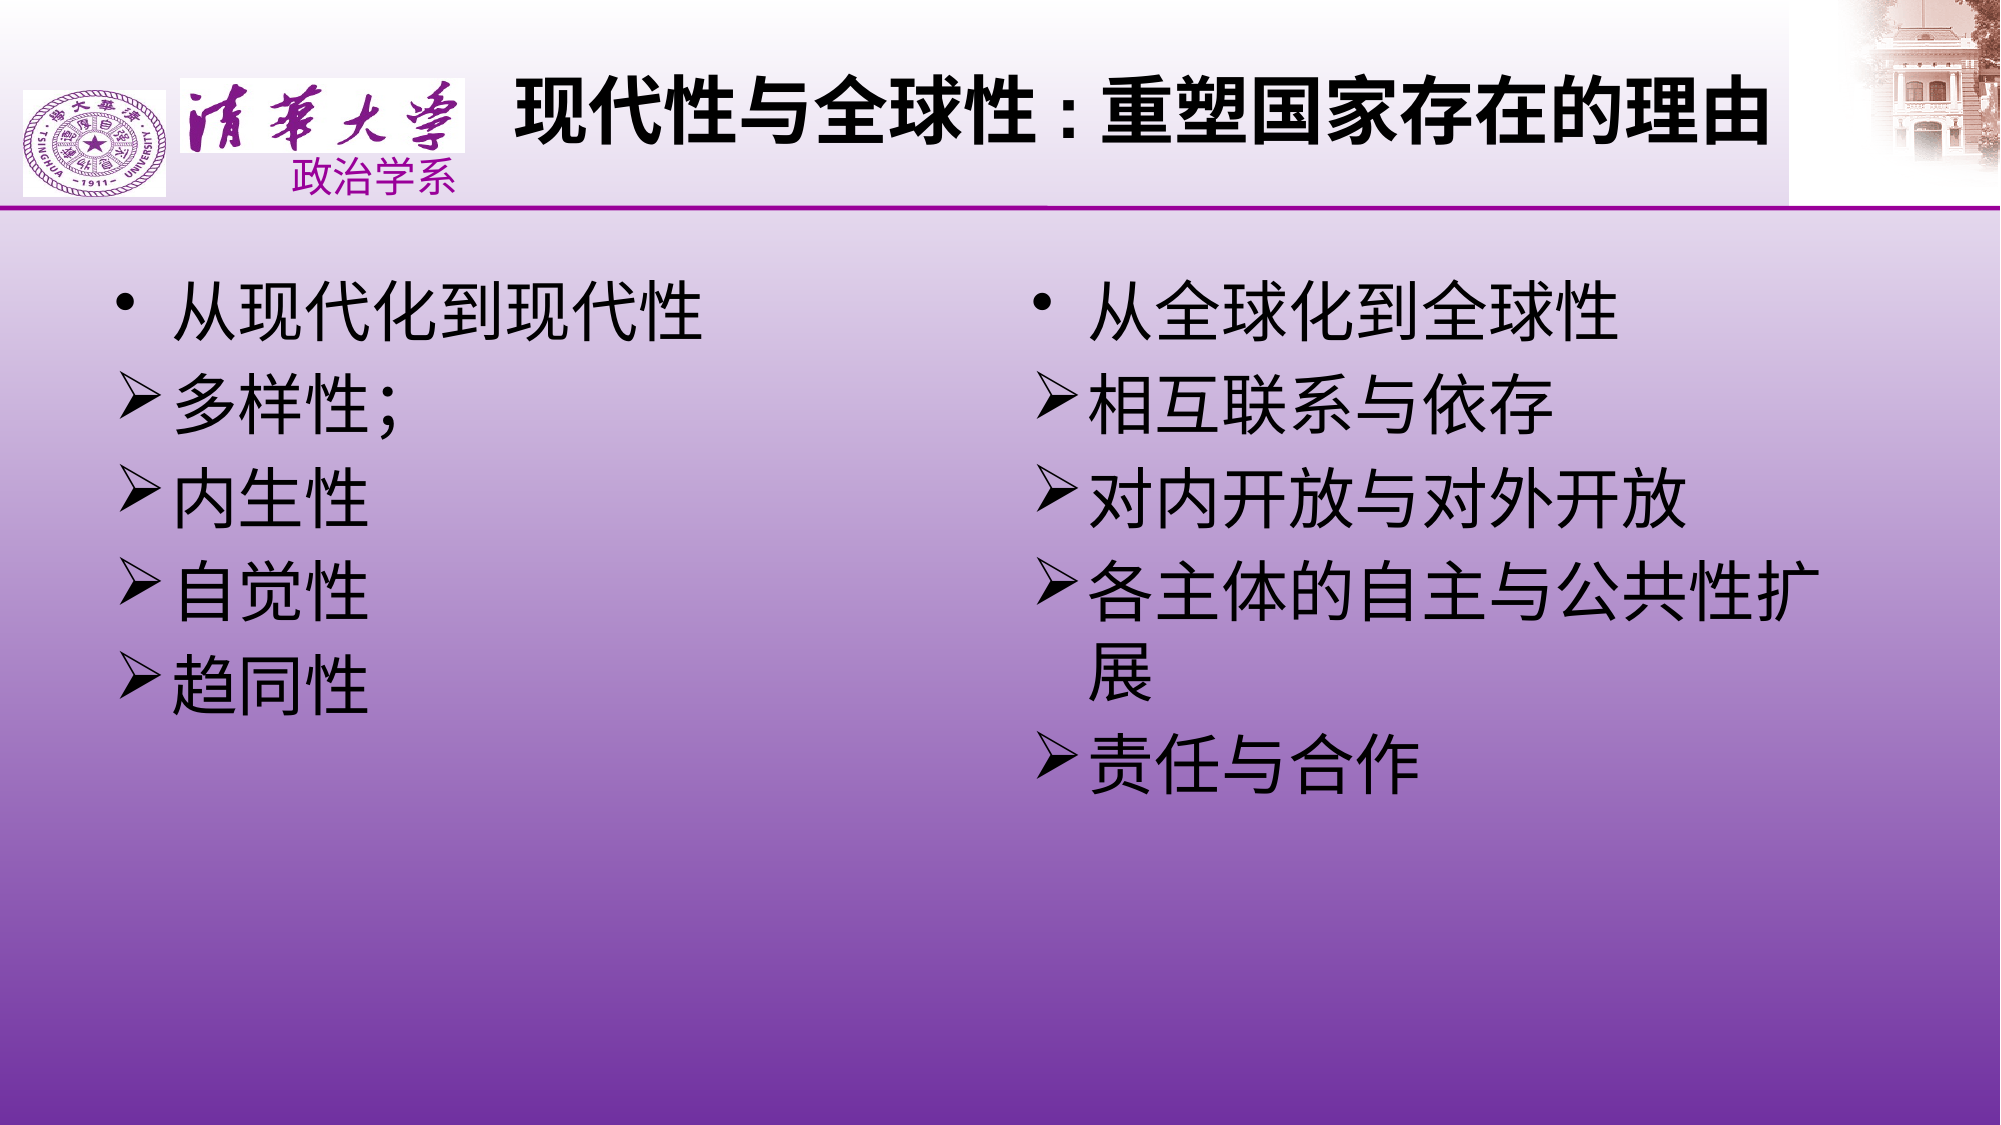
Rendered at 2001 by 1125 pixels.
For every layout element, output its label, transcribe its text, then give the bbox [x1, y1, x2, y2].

picture [1789, 0, 2000, 205]
picture [23, 90, 166, 197]
picture [180, 78, 465, 153]
list 从全球化到全球性 相互联系与依存 对内开放与对外开放 各主体的自主与公共性扩展 责任与合作 [1016, 262, 1900, 1005]
title 现代性与全球性:重塑国家存在的理由 [496, 45, 1792, 173]
list 从现代化到现代性 多样性； 内生性 自觉性 趋同性 [99, 262, 984, 1005]
